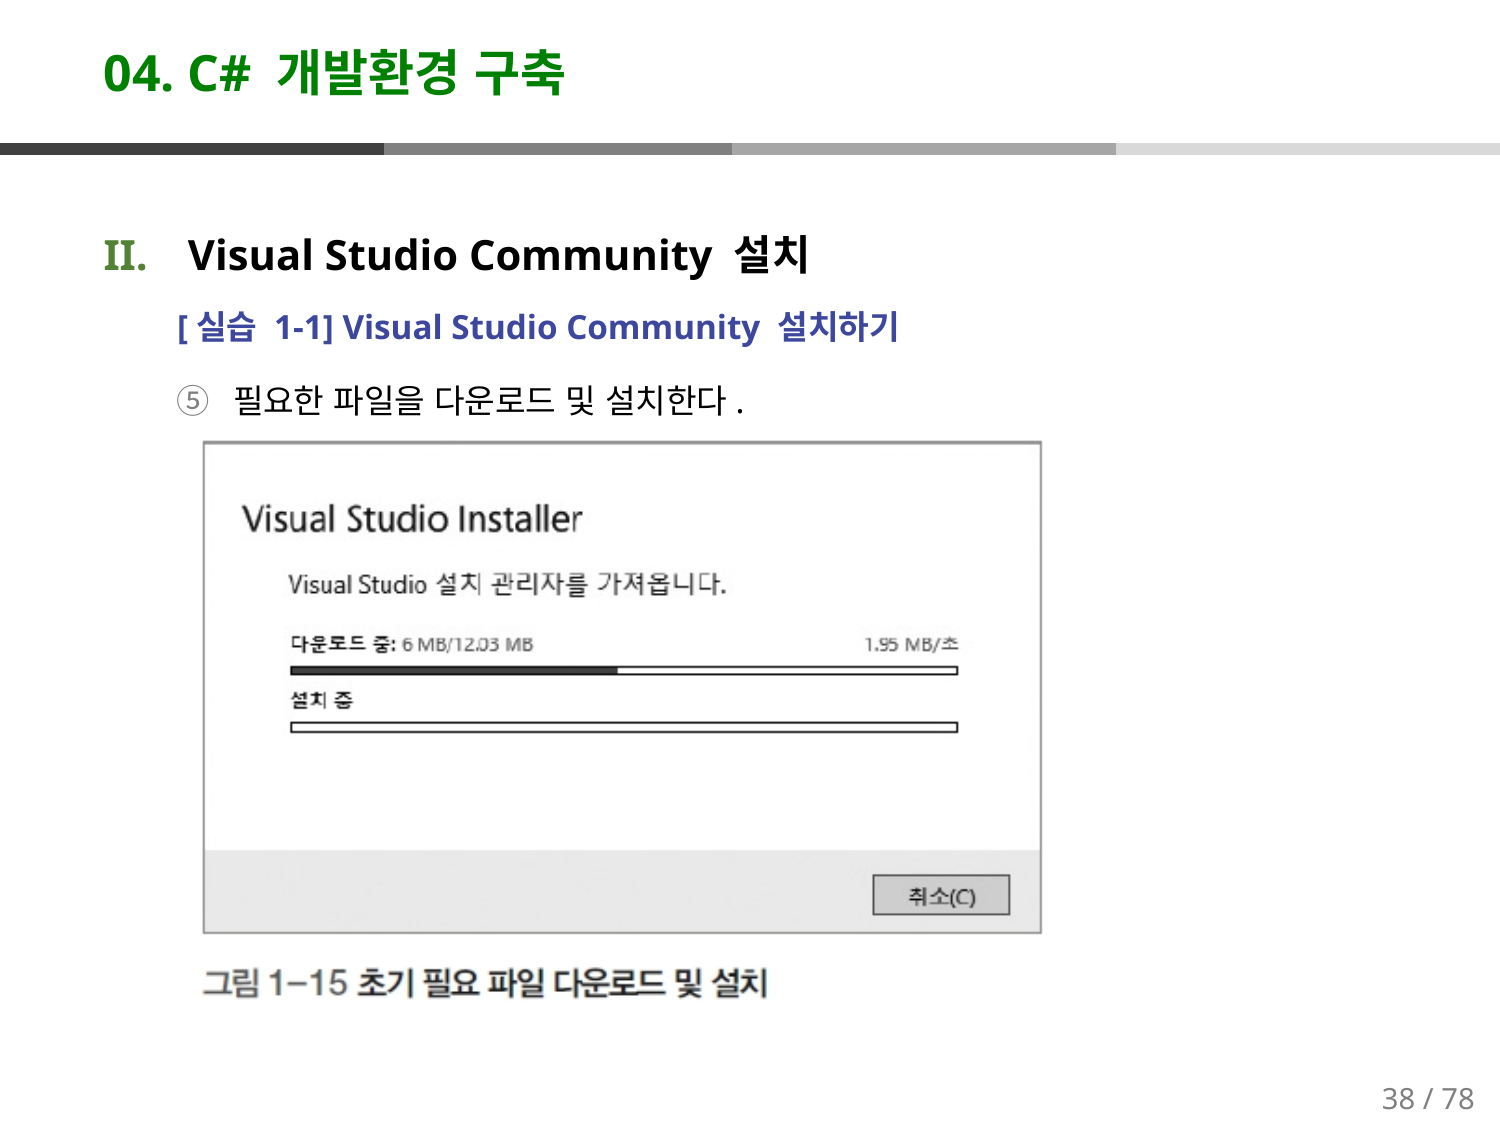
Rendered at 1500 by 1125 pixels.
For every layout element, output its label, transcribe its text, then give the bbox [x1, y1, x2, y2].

picture [194, 432, 1046, 1005]
list Visual Studio Community 설치 [실습 1-1] Visual Studio Community 설치하기 필요한 파일을 다운로드 및 설치한다. [88, 196, 1471, 1083]
title 04. C# 개발환경 구축 [88, 30, 1400, 121]
